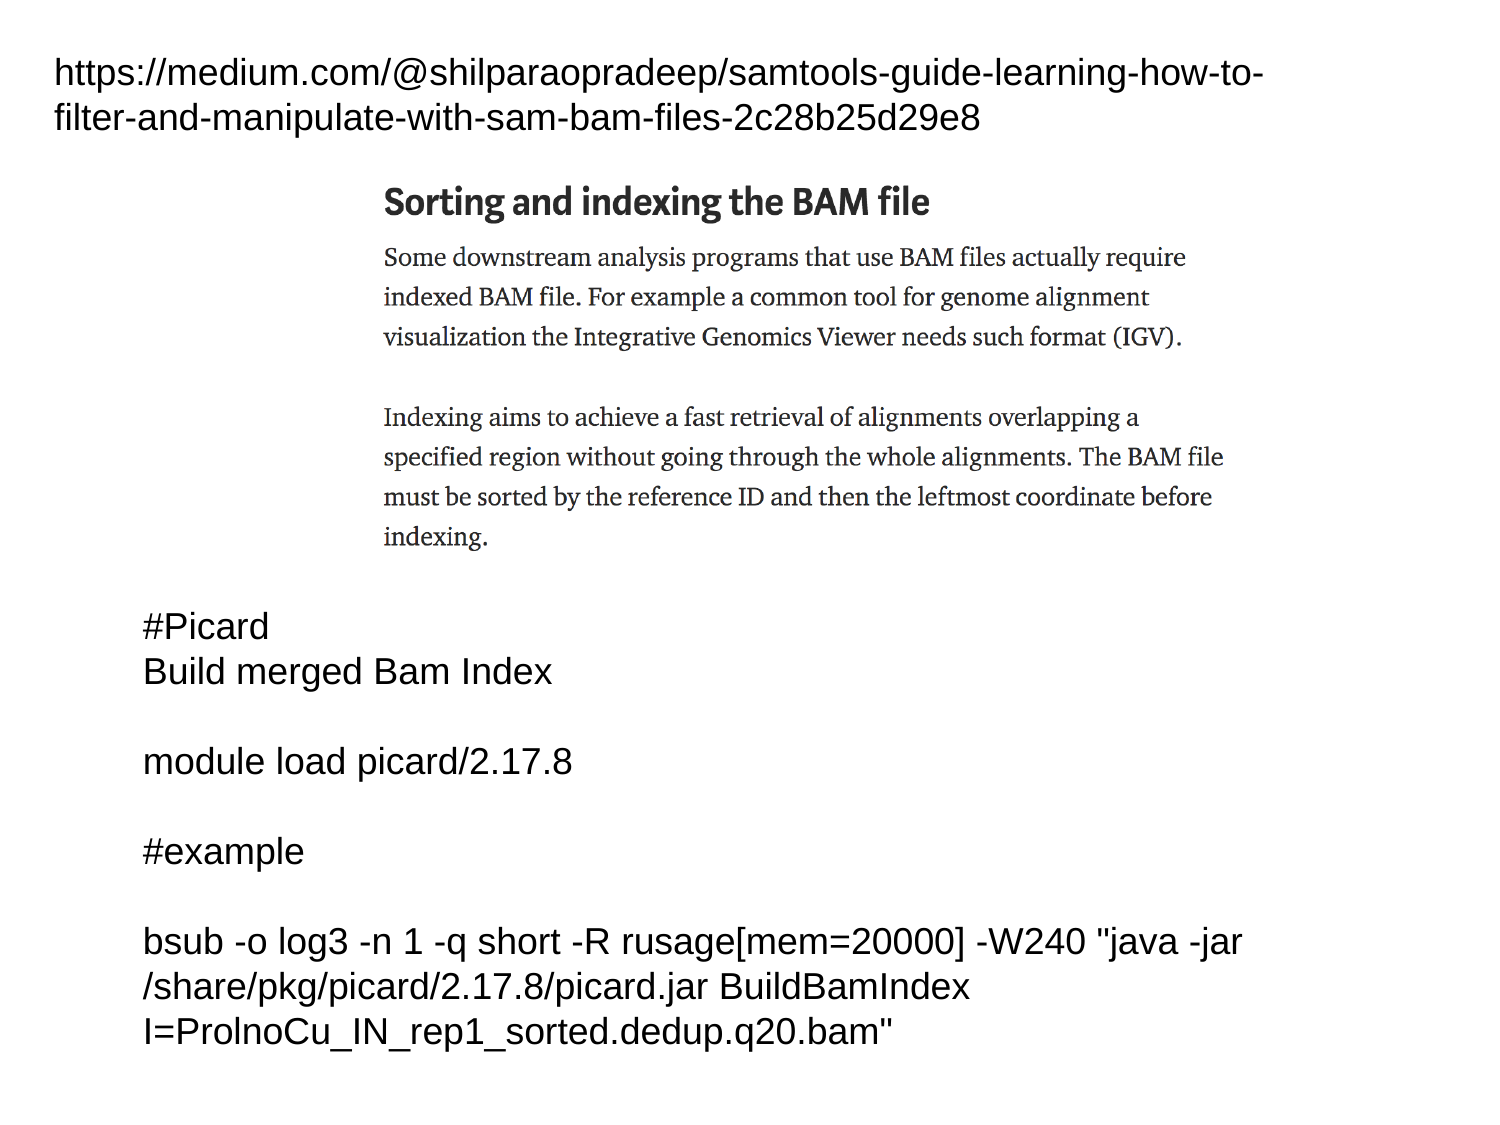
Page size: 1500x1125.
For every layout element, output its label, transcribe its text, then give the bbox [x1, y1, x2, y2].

text_box https://medium.com/@shilparaopradeep/samtools-guide-learning-how-to-filter-and-manipulate-with-sam-bam-files-2c28b25d29e8 [39, 40, 1318, 146]
text_box #Picard Build merged Bam Index module load picard/2.17.8 #example bsub -o log3 -n 1 -q short -R rusage[mem=20000] -W240 "java -jar /share/pkg/picard/2.17.8/picard.jar BuildBamIndex I=ProlnoCu_IN_rep1_sorted.dedup.q20.bam" [128, 594, 1415, 1060]
picture [373, 174, 1260, 560]
